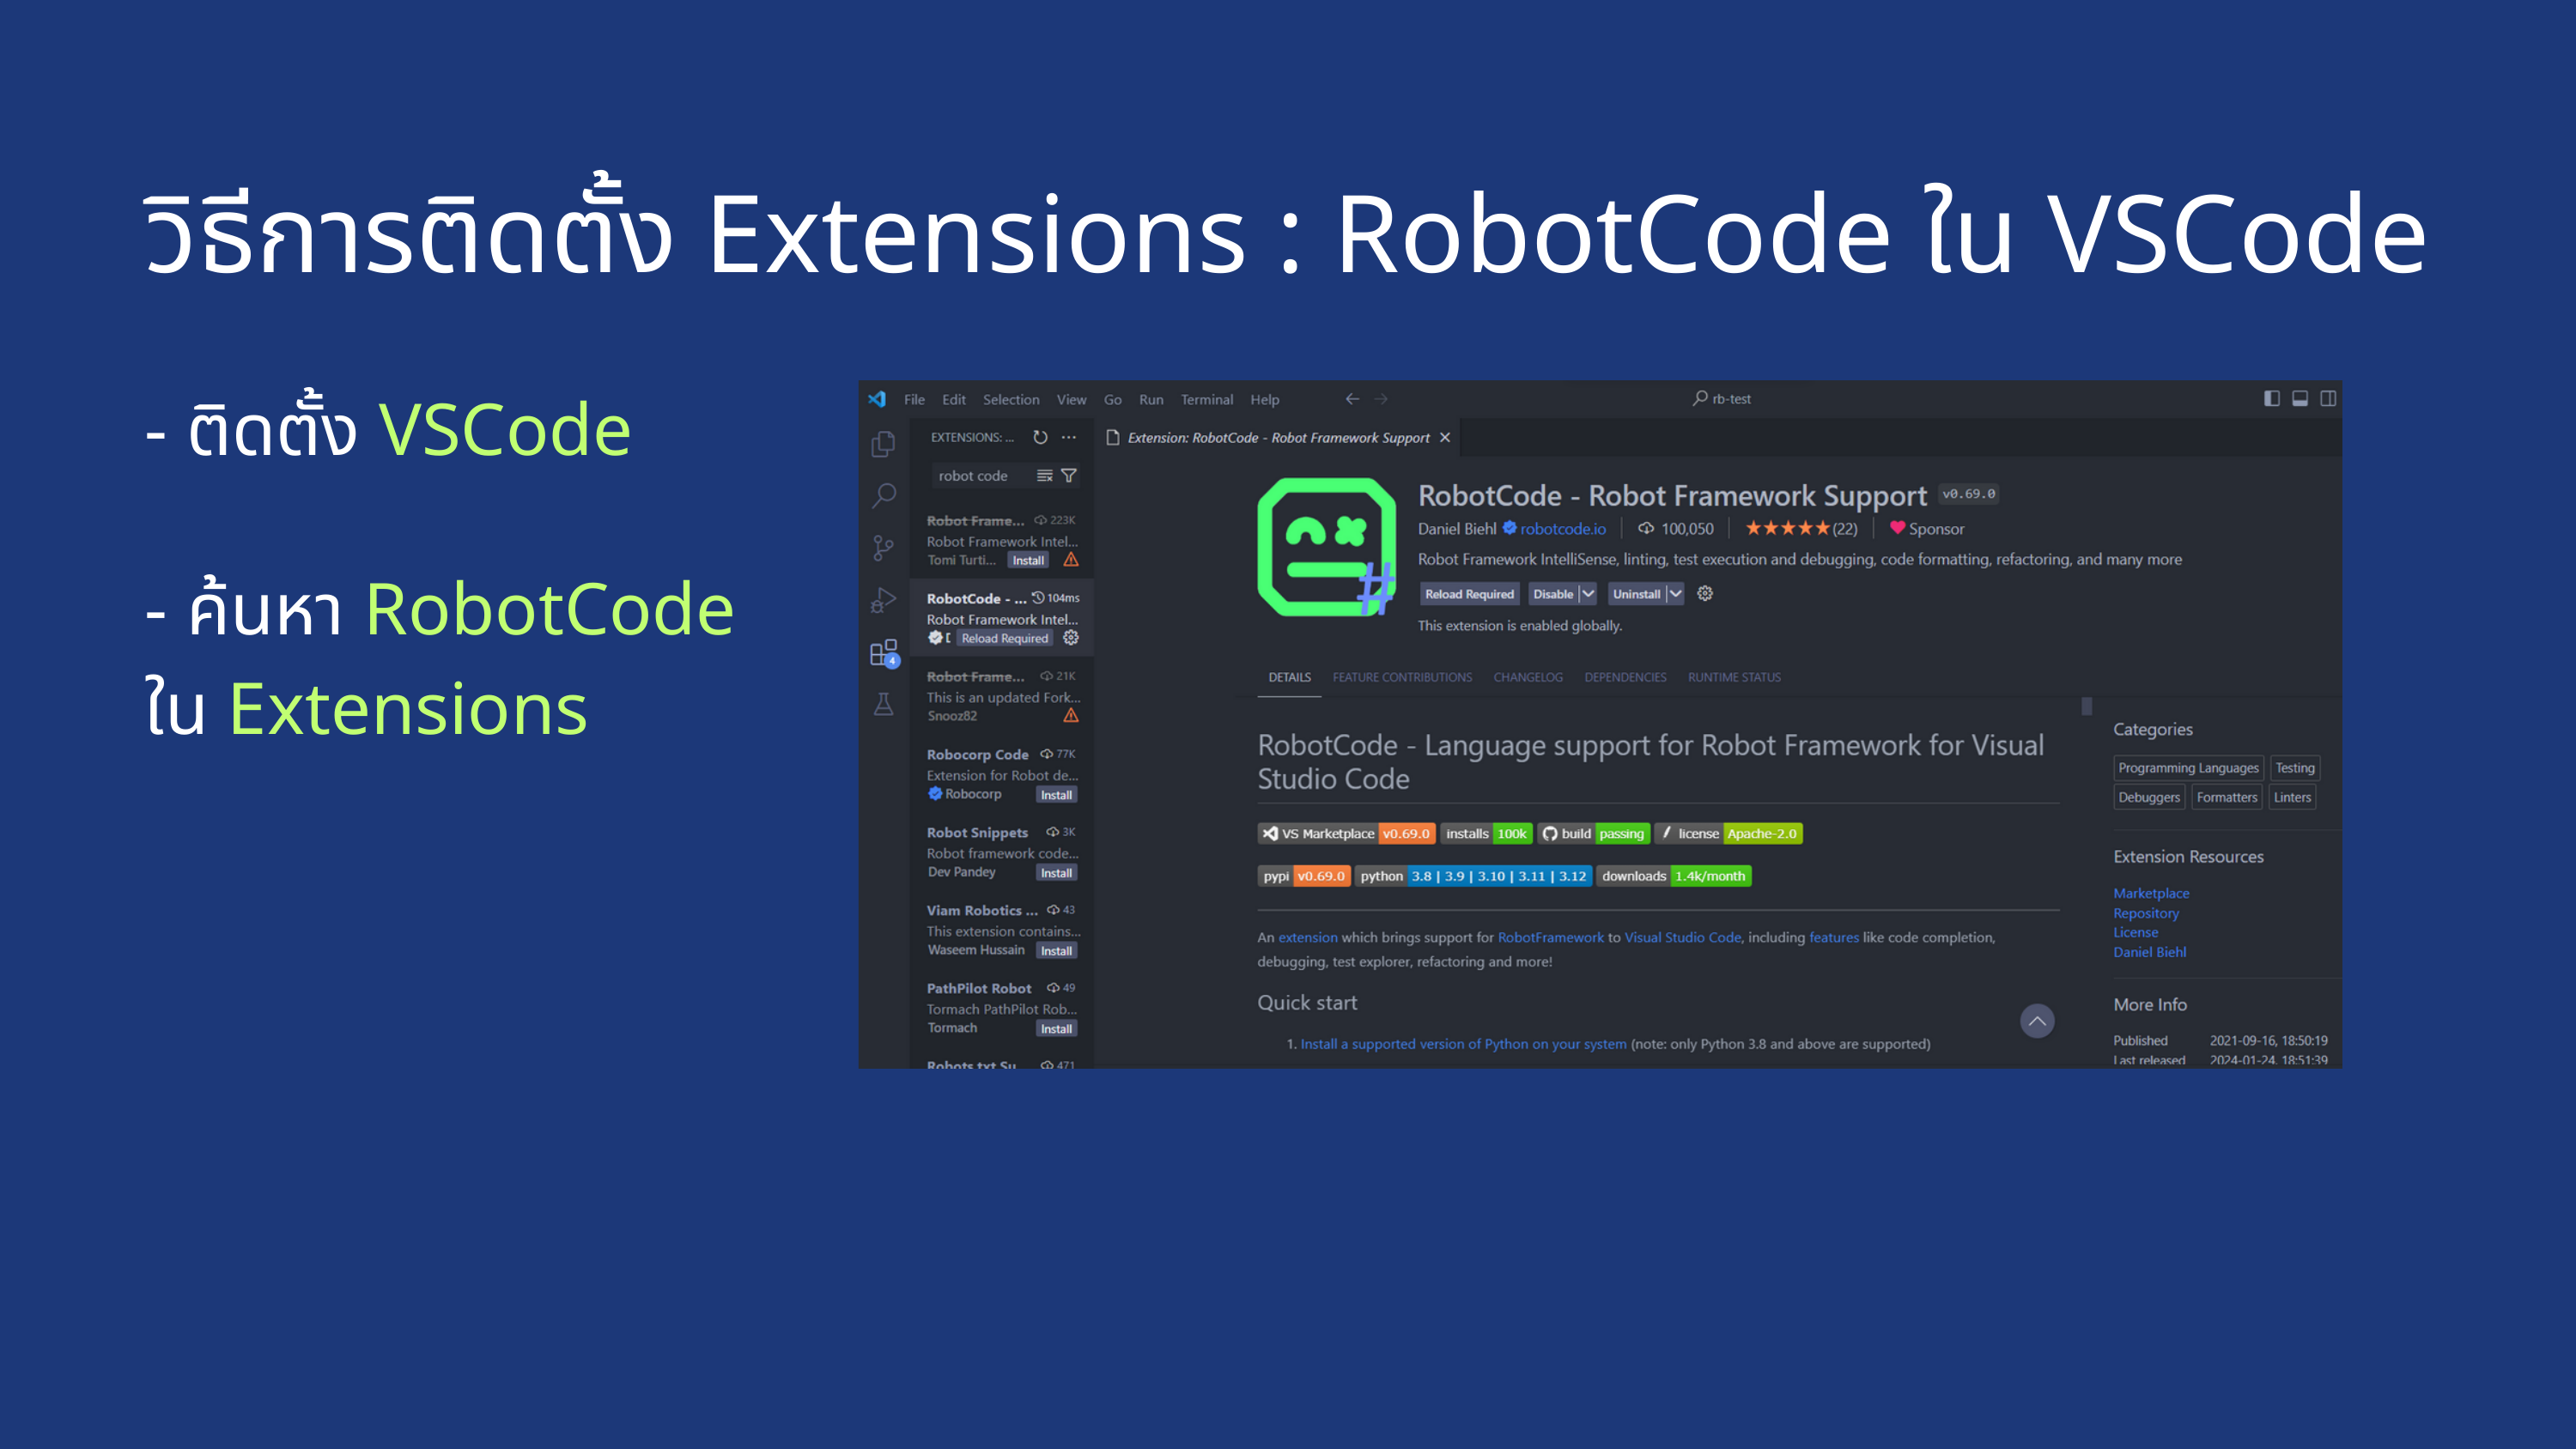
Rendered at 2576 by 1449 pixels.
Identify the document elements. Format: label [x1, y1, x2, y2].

text_box [0, 0, 2576, 1449]
